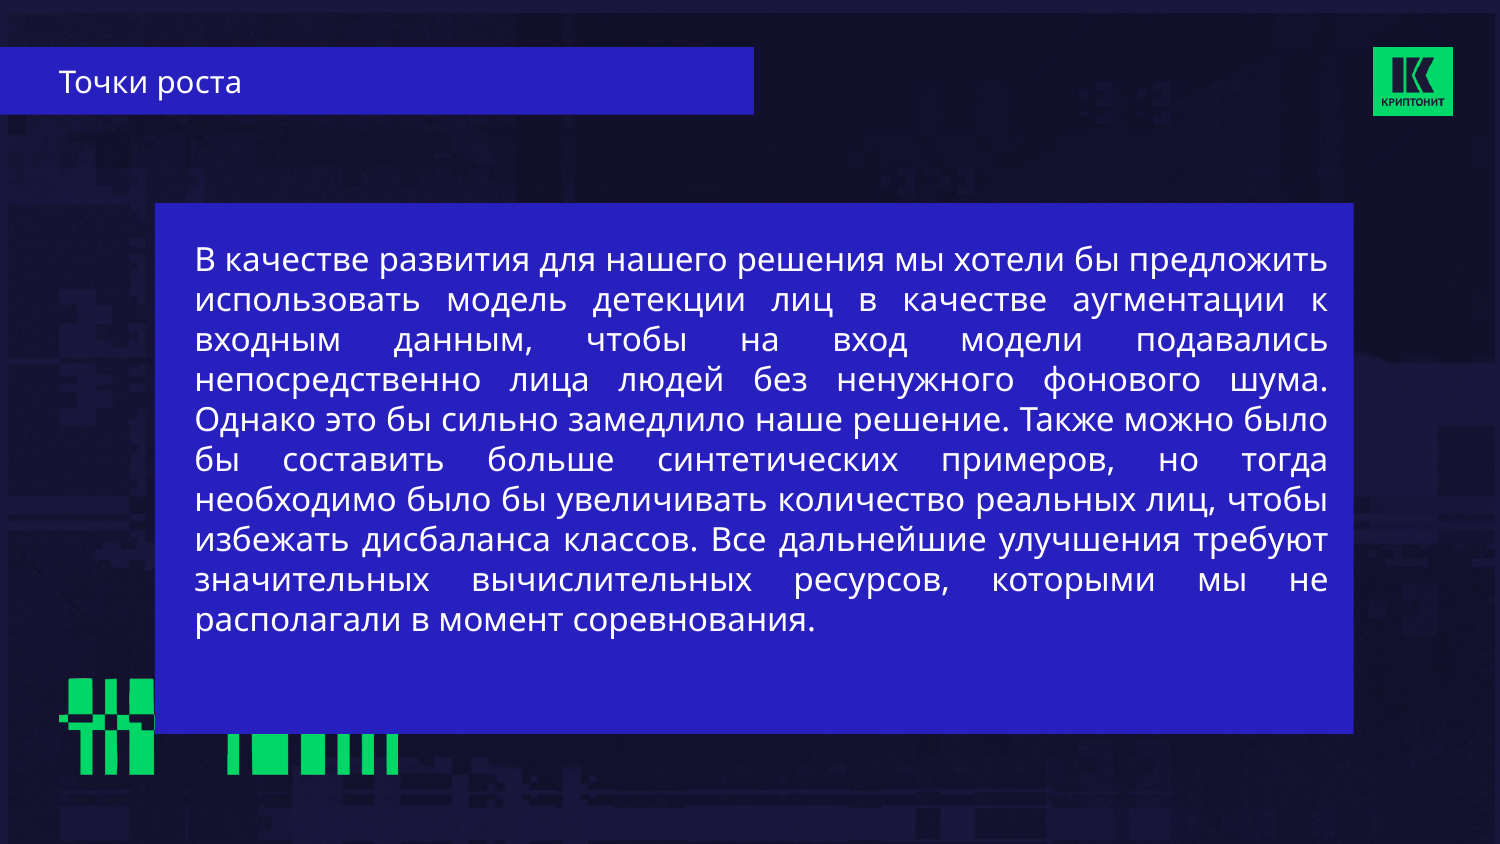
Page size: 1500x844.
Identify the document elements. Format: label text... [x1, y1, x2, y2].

text_box В качестве развития для нашего решения мы хотели бы предложить использовать модель детекции лиц в качестве аугментации к входным данным, чтобы на вход модели подавались непосредственно лица людей без ненужного фонового шума. Однако это бы сильно замедлило наше решение. Также можно было бы составить больше синтетических примеров, но тогда необходимо было бы увеличивать количество реальных лиц, чтобы избежать дисбаланса классов. Все дальнейшие улучшения требуют значительных вычислительных ресурсов, которыми мы не располагали в момент соревнования. [179, 223, 1345, 653]
picture [0, 0, 1500, 844]
text_box [154, 203, 1354, 734]
text_box Точки роста [0, 47, 754, 115]
